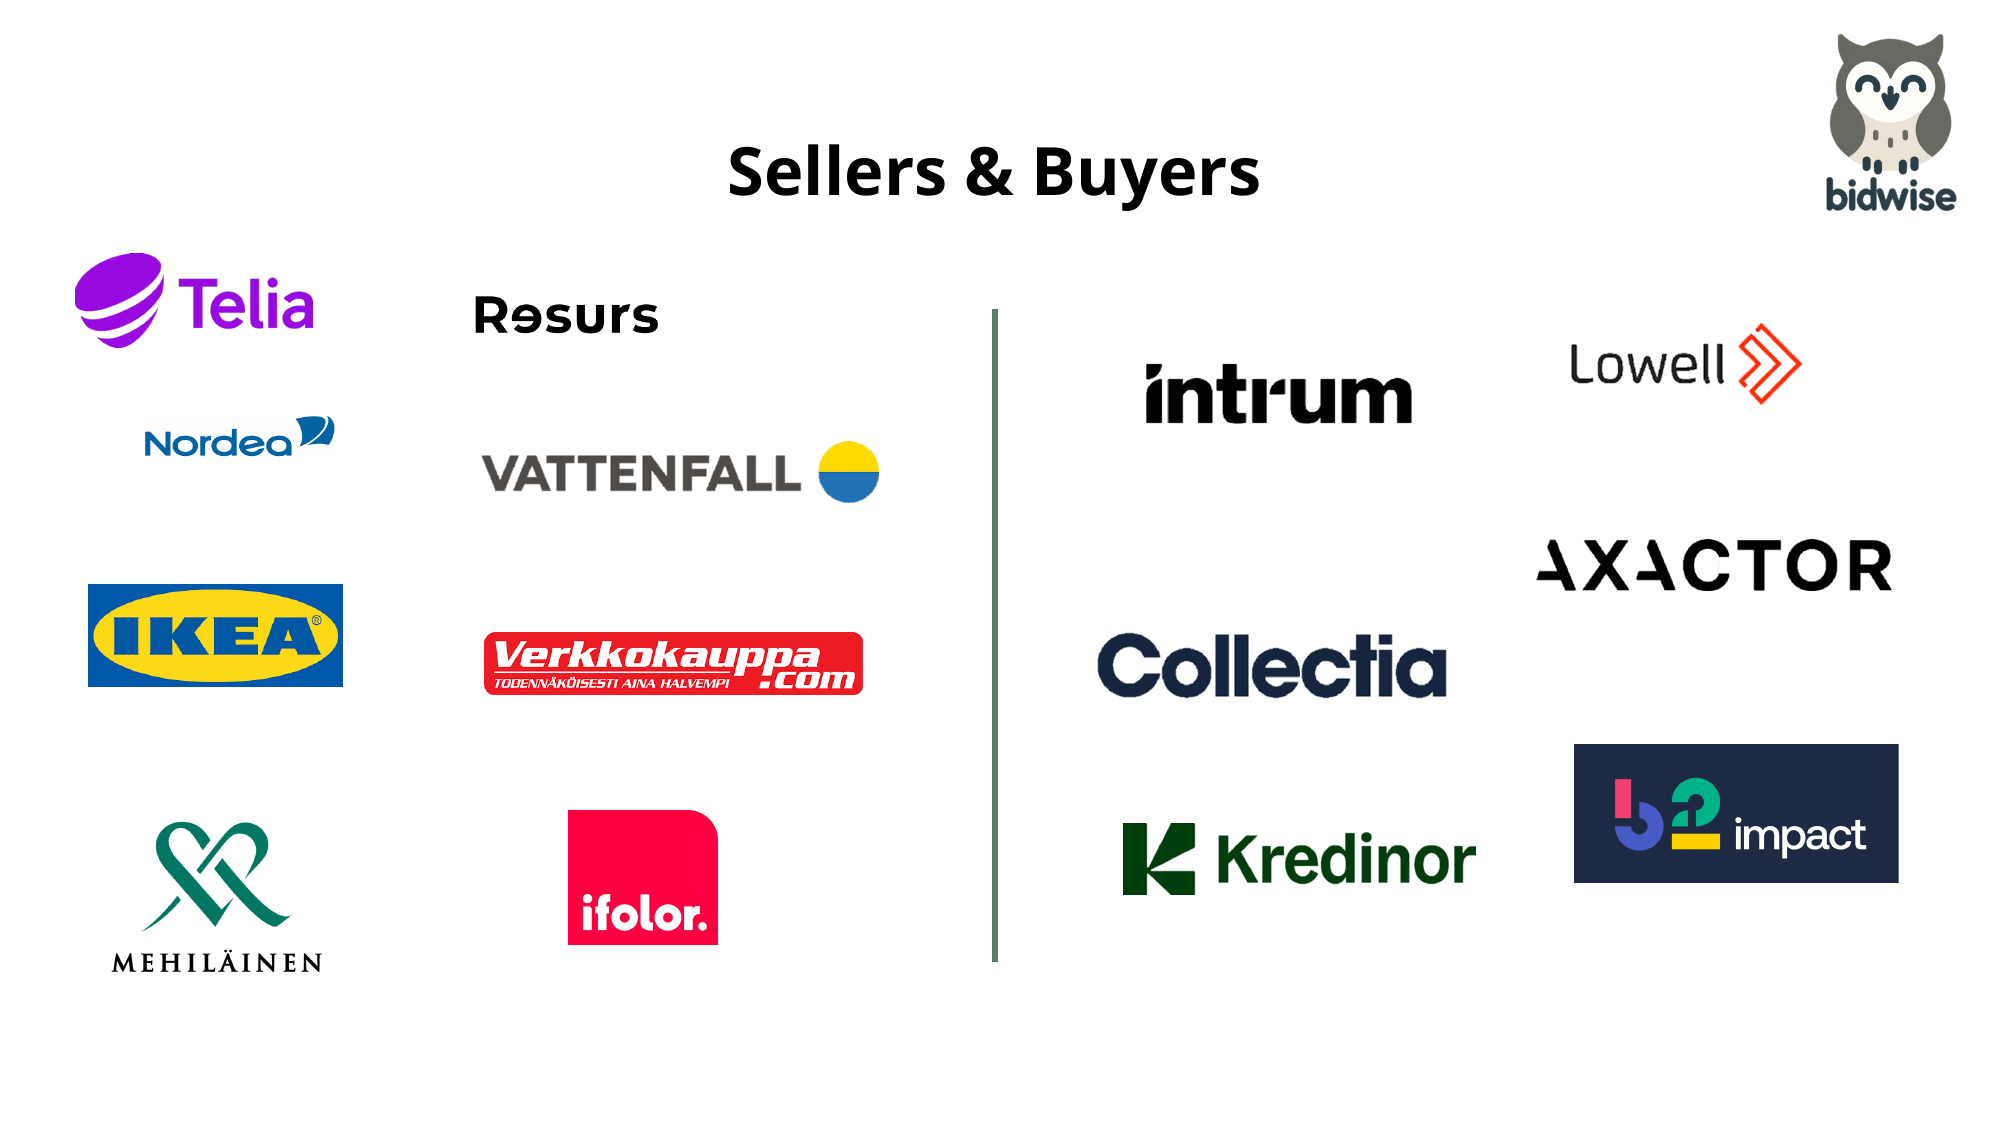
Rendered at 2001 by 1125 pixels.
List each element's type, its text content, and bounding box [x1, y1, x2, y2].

picture [74, 253, 313, 348]
picture [1123, 823, 1476, 896]
picture [1123, 312, 1434, 475]
picture [74, 784, 359, 1009]
picture [481, 441, 879, 503]
picture [88, 584, 343, 687]
picture [1525, 282, 1848, 445]
picture [484, 632, 863, 695]
picture [568, 810, 718, 945]
picture [1536, 539, 1892, 591]
picture [1782, 0, 2000, 233]
text_box Sellers & Buyers [253, 75, 1737, 262]
picture [446, 267, 685, 361]
picture [1574, 744, 1899, 883]
picture [1094, 627, 1450, 699]
picture [144, 415, 335, 457]
